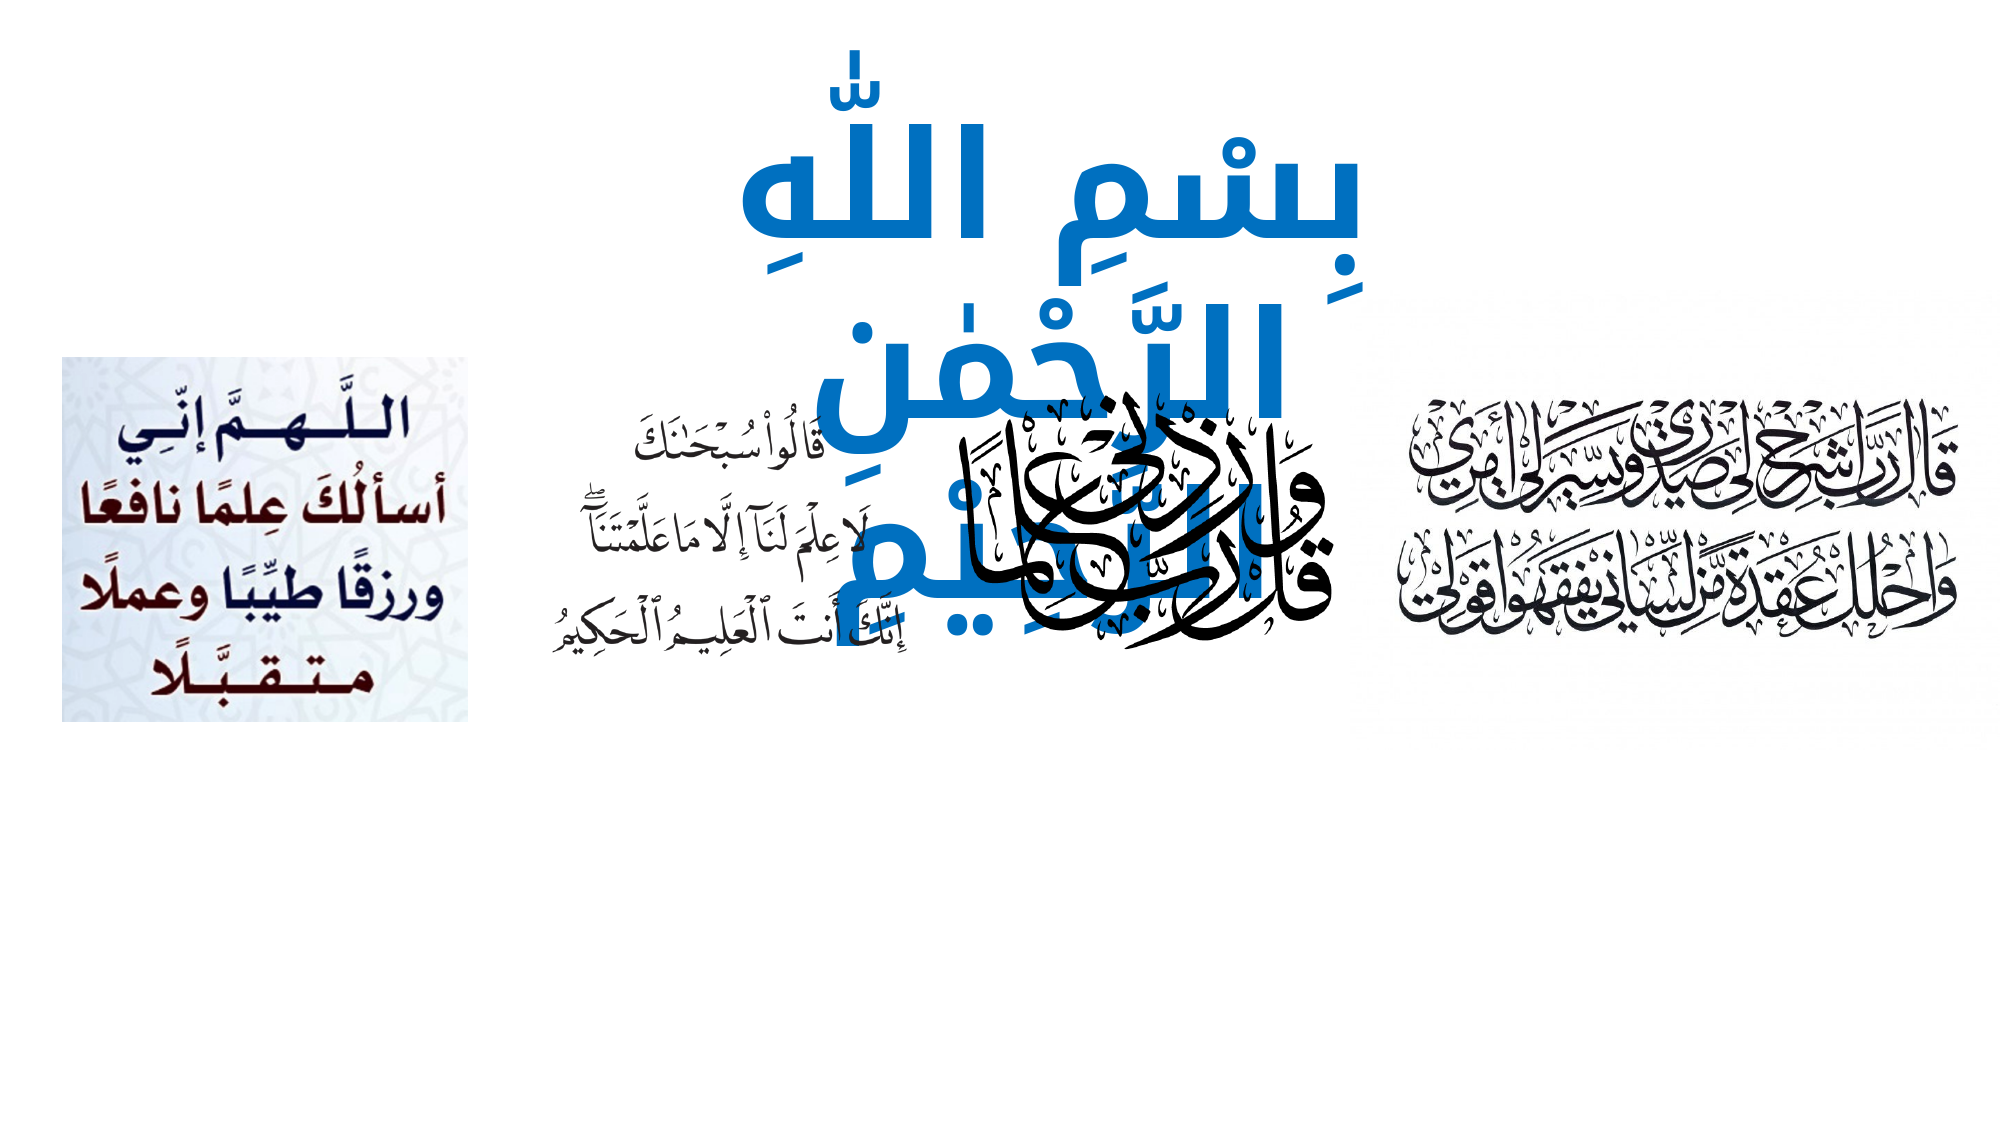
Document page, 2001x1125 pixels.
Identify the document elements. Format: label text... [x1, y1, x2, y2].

picture [62, 278, 2000, 802]
text_box بِسْمِ اللّٰهِ الرَّحْمٰنِ الرَّحِيْمِ [574, 81, 1530, 346]
